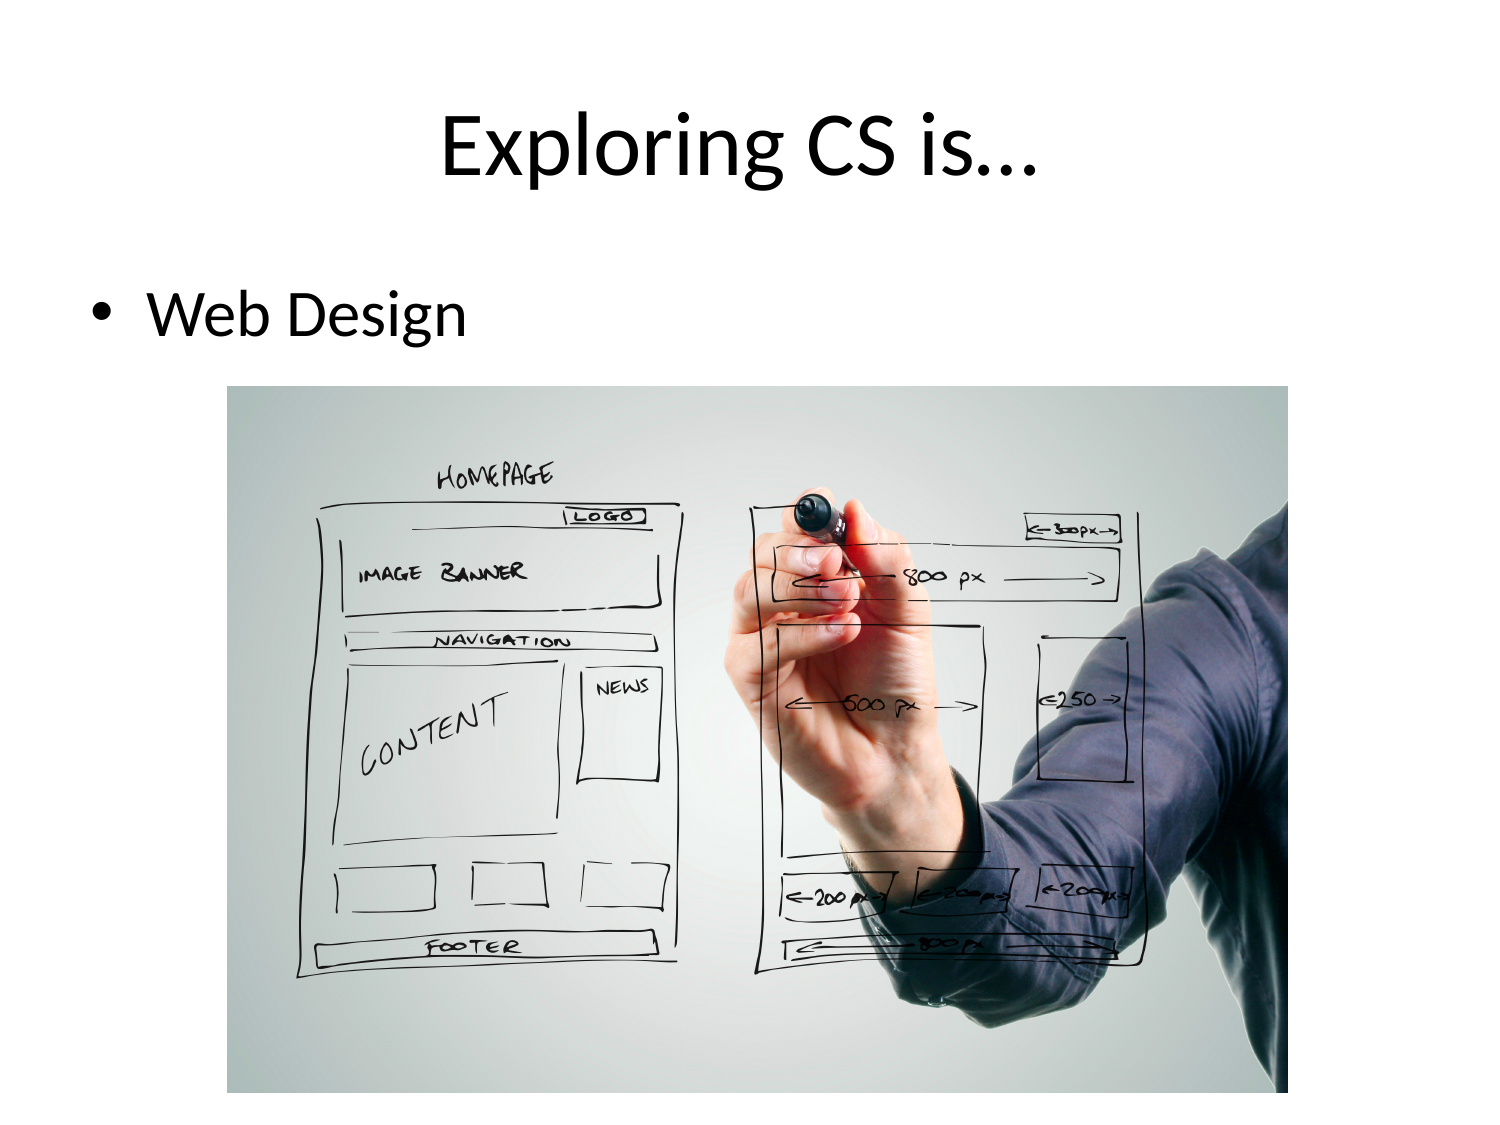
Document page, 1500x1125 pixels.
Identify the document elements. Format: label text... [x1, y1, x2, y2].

list Web Design [75, 262, 1425, 1005]
title Exploring CS is… [75, 45, 1425, 233]
picture [227, 386, 1288, 1094]
